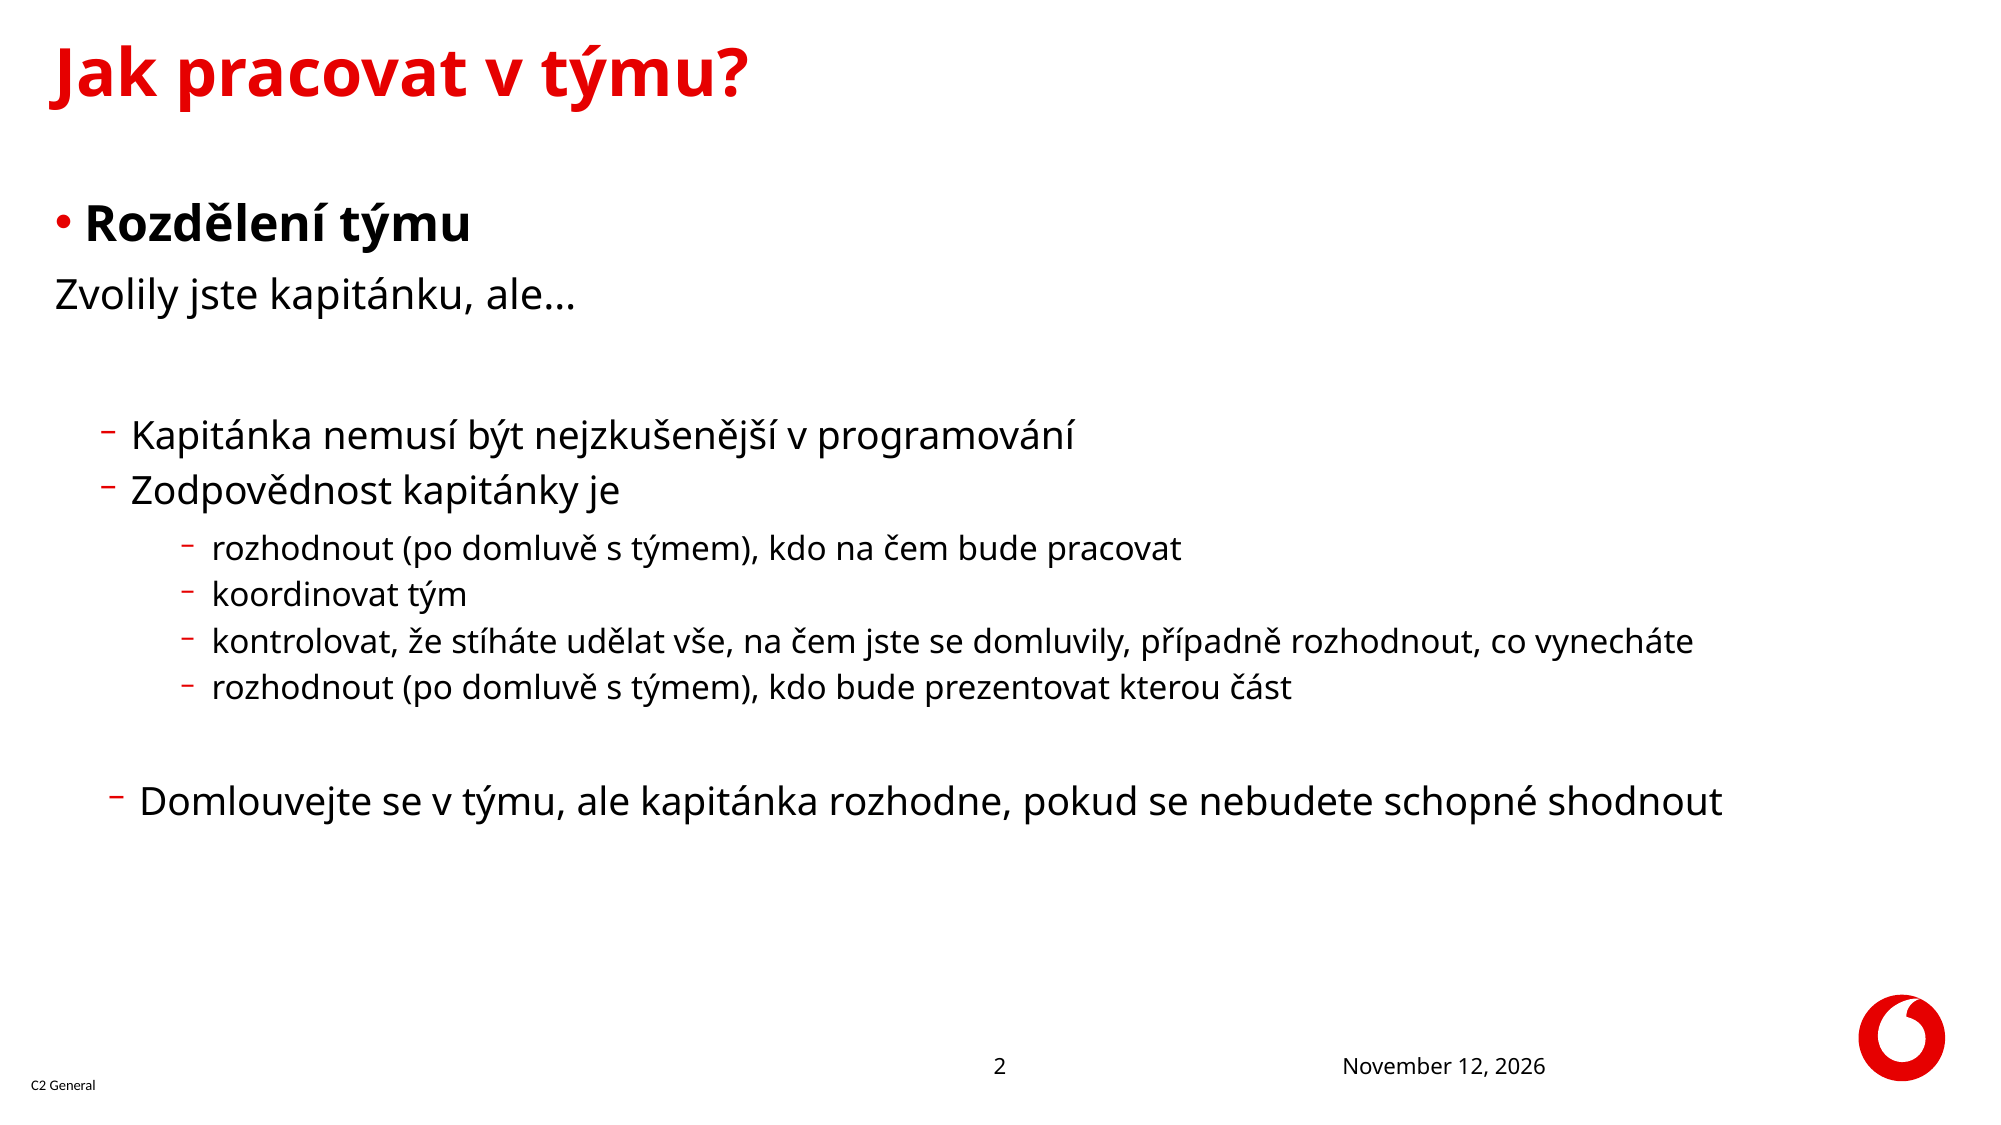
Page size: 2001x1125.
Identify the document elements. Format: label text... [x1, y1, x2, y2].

slide_number 2 [954, 1030, 1046, 1084]
list Rozdělení týmu Zvolily jste kapitánku, ale… Kapitánka nemusí být nejzkušenější v programování Zodpovědnost kapitánky je rozhodnout (po domluvě s týmem), kdo na čem bude pracovat koordinovat tým kontrolovat, že stíháte udělat vše, na čem jste se domluvily, případně rozhodnout, co vynecháte rozhodnout (po domluvě s týmem), kdo bude prezentovat kterou část Domlouvejte se v týmu, ale kapitánka rozhodne, pokud se nebudete schopné shodnout [54, 191, 1946, 980]
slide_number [1342, 1030, 1809, 1083]
title Jak pracovat v týmu? [54, 45, 1486, 191]
